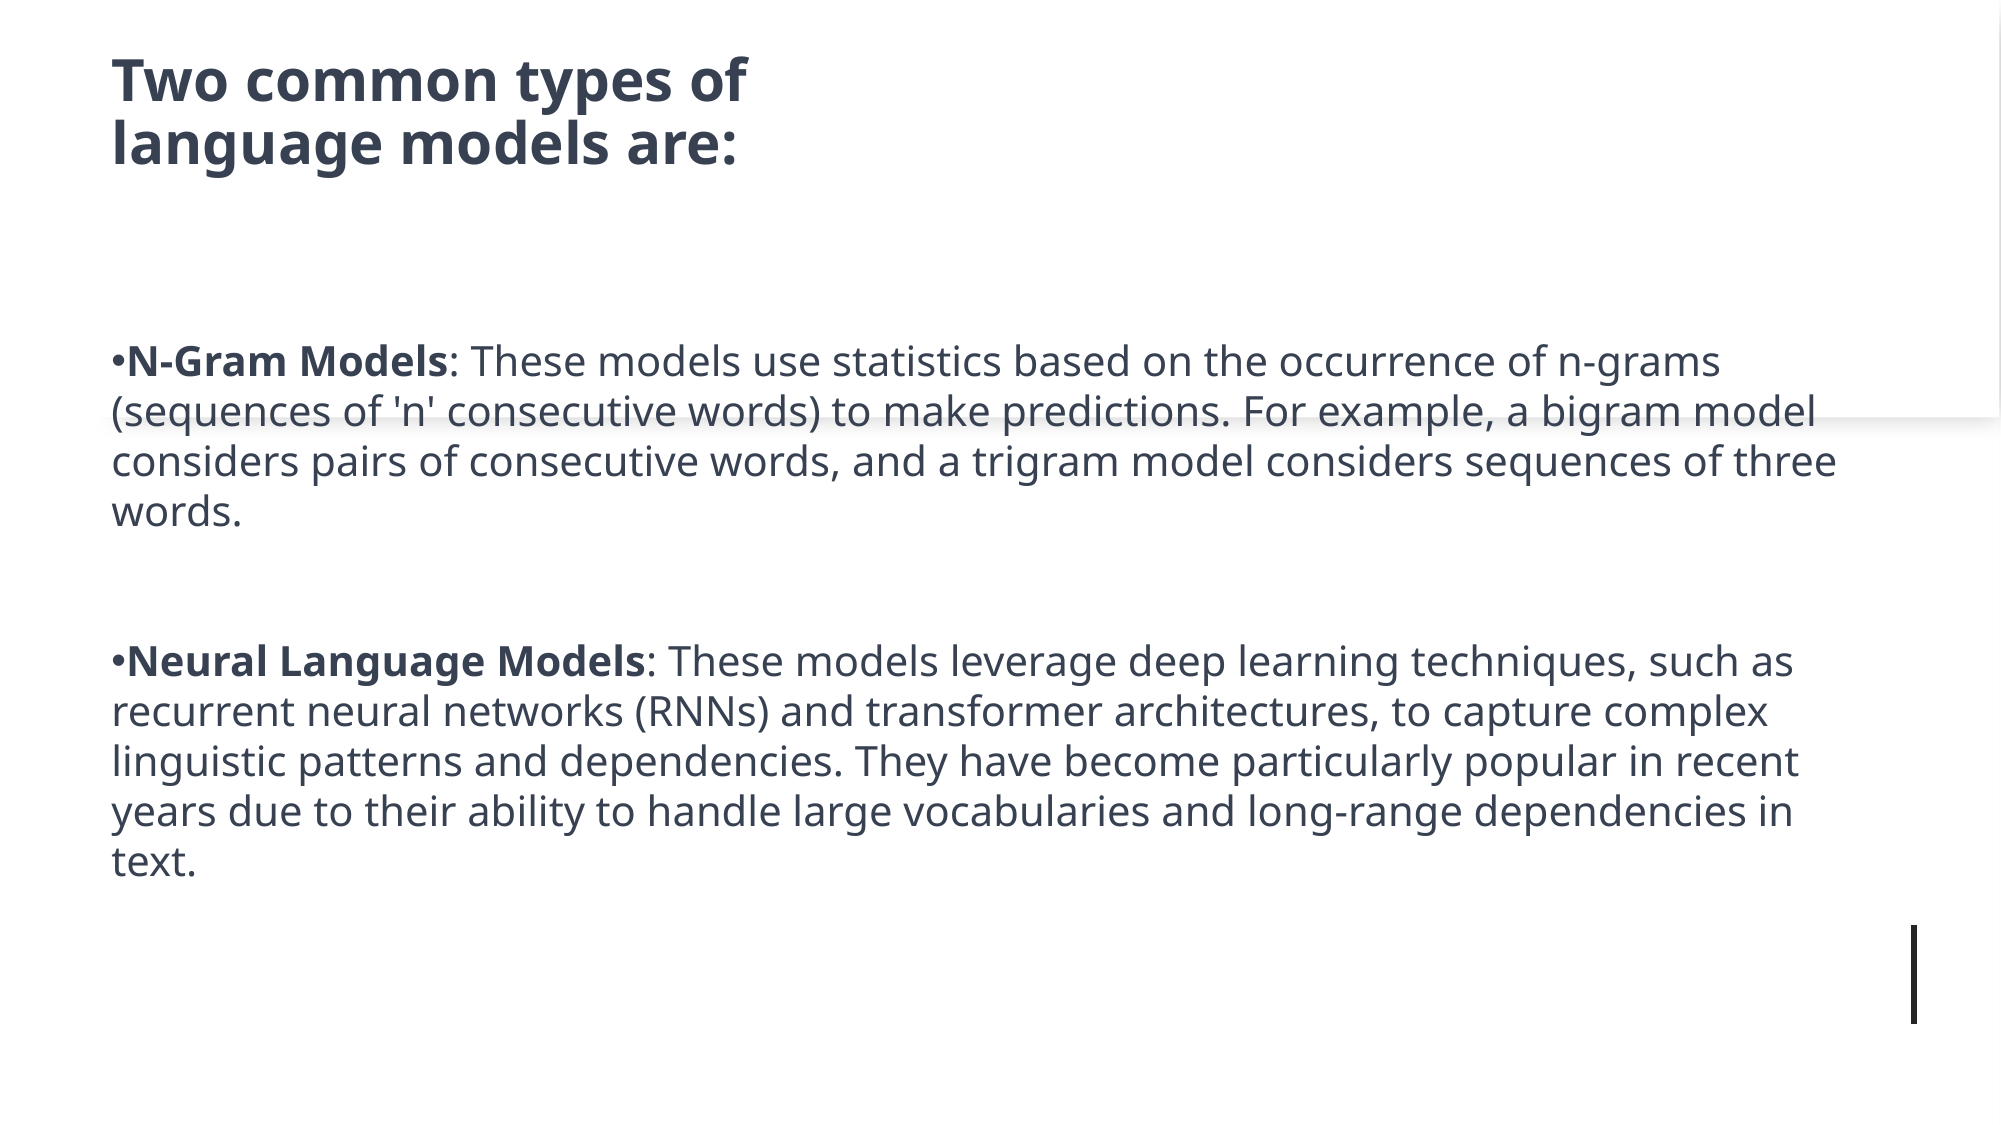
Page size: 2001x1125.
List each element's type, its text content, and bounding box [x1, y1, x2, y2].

title Two common types of language models are: [96, 48, 995, 251]
text_box N-Gram Models: These models use statistics based on the occurrence of n-grams (sequences of 'n' consecutive words) to make predictions. For example, a bigram model considers pairs of consecutive words, and a trigram model considers sequences of three words. Neural Language Models: These models leverage deep learning techniques, such as recurrent neural networks (RNNs) and transformer architectures, to capture complex linguistic patterns and dependencies. They have become particularly popular in recent years due to their ability to handle large vocabularies and long-range dependencies in text. [96, 327, 1863, 938]
